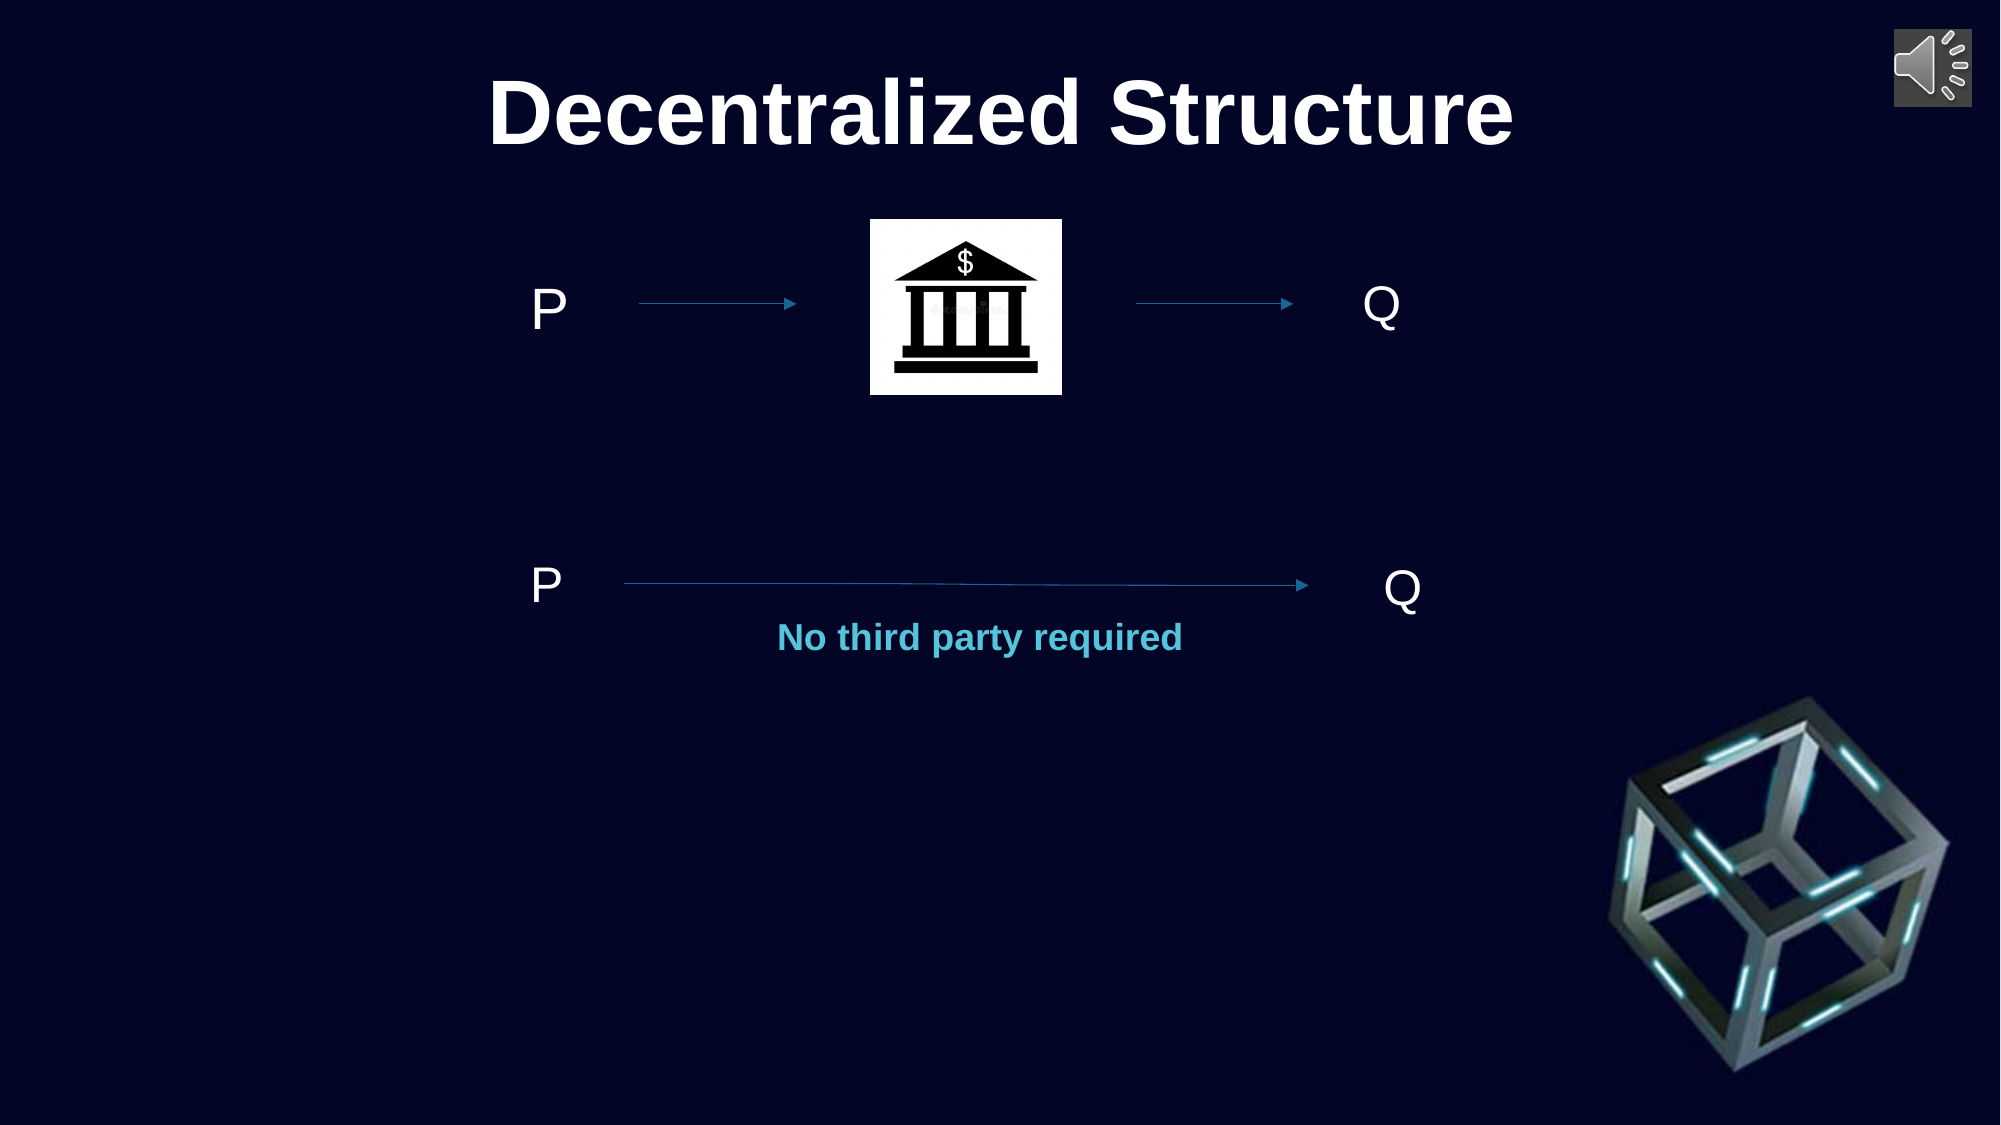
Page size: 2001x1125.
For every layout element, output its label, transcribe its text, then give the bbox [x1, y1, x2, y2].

text_box No third party required [762, 605, 1199, 666]
picture [0, 0, 2001, 1125]
text_box Q [1347, 263, 1417, 339]
list Decentralized Structure [53, 55, 1952, 175]
text_box P [515, 545, 585, 621]
text_box P [515, 263, 585, 349]
text_box Q [1368, 547, 1438, 623]
